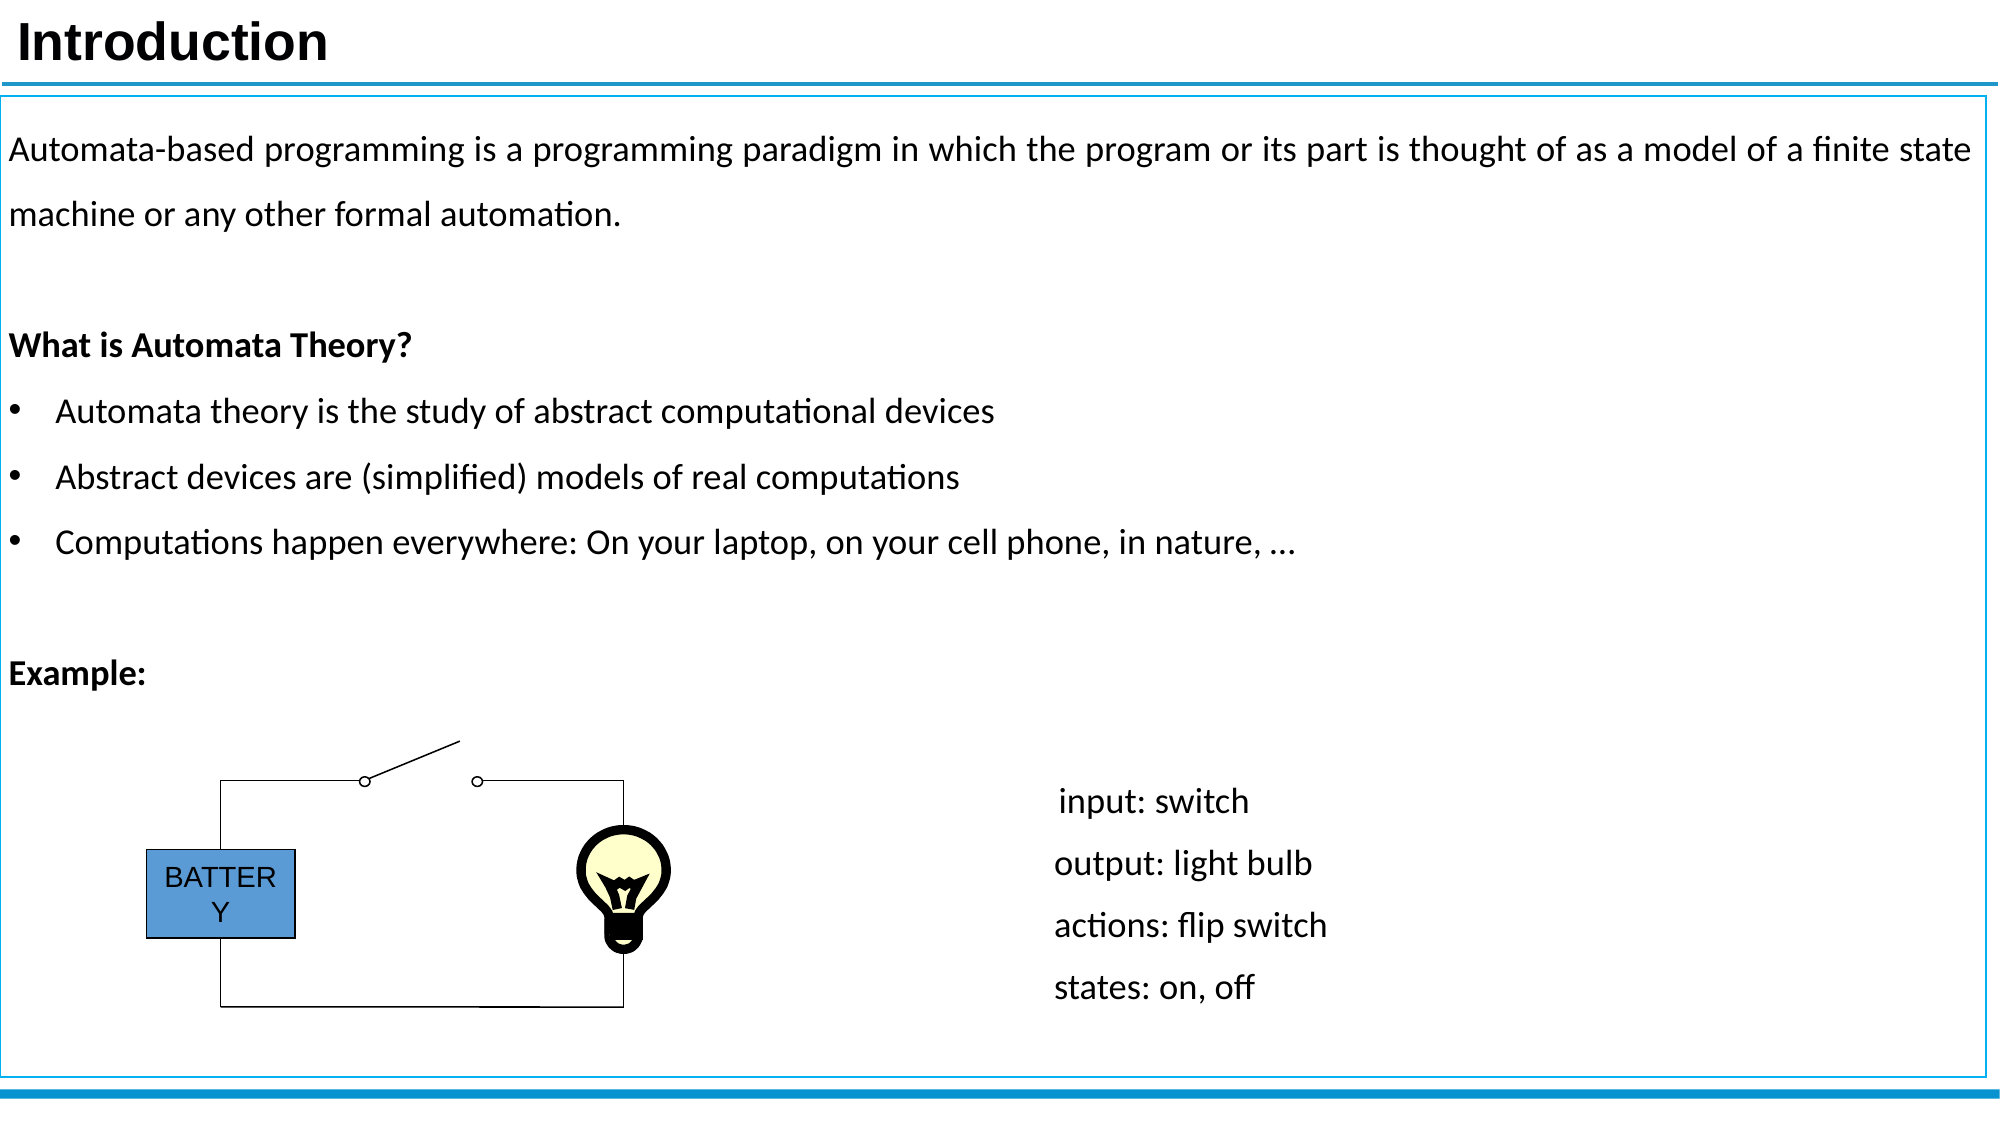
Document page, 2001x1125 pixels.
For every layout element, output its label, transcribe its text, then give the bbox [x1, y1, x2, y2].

text_box [1989, 1089, 2000, 1099]
text_box Introduction [14, 7, 1198, 72]
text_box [146, 740, 667, 1008]
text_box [0, 95, 1986, 1105]
